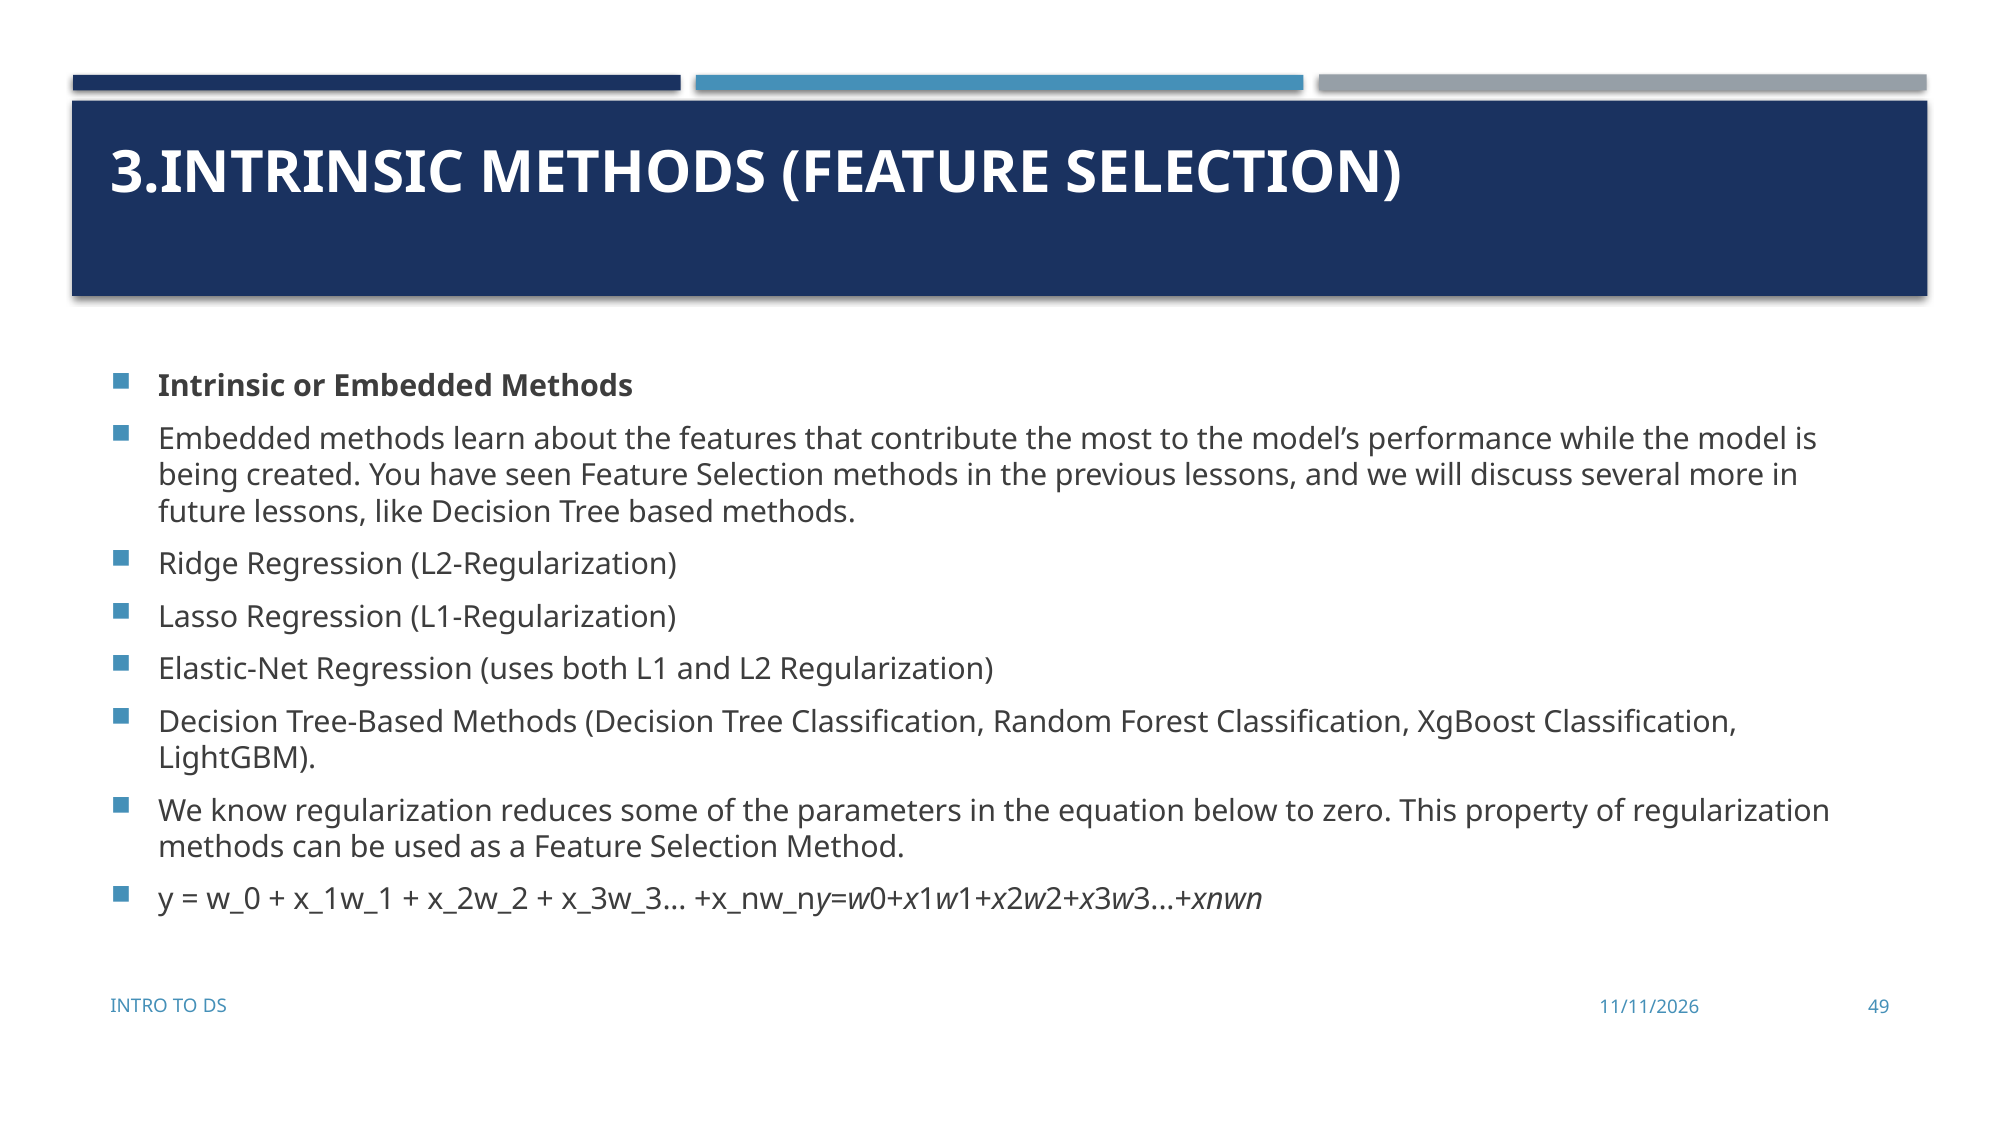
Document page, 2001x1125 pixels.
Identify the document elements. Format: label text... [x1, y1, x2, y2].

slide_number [1247, 977, 1715, 1037]
title 3.intrinsic Methods (Feature Selection) [95, 115, 1905, 282]
slide_number 49 [1732, 977, 1905, 1037]
footer Intro to DS [95, 976, 1230, 1037]
list Intrinsic or Embedded Methods Embedded methods learn about the features that contribute the most to the model’s performance while the model is being created. You have seen Feature Selection methods in the previous lessons, and we will discuss several more in future lessons, like Decision Tree based methods. Ridge Regression (L2-Regularization) Lasso Regression (L1-Regularization) Elastic-Net Regression (uses both L1 and L2 Regularization) Decision Tree-Based Methods (Decision Tree Classification, Random Forest Classification, XgBoost Classification, LightGBM). We know regularization reduces some of the parameters in the equation below to zero. This property of regularization methods can be used as a Feature Selection Method. y = w_0 + x_1w_1 + x_2w_2 + x_3w_3... +x_nw_ny=w0​+x1​w1​+x2​w2​+x3​w3​...+xn​wn​ [95, 357, 1905, 962]
